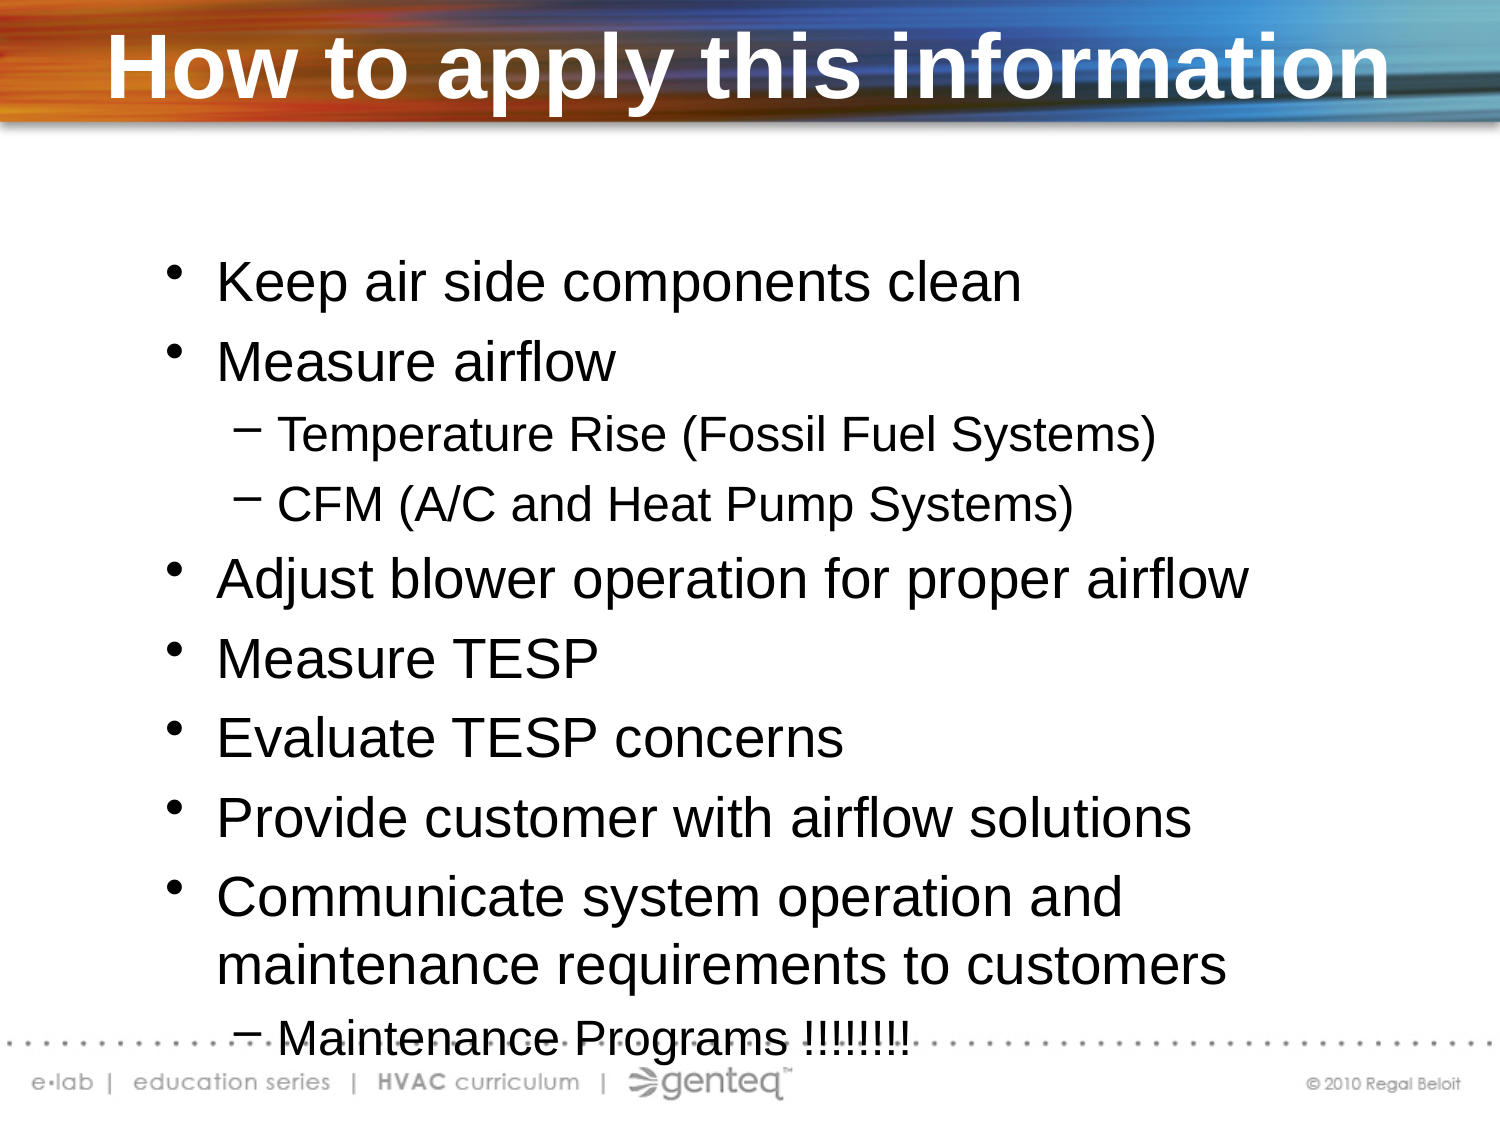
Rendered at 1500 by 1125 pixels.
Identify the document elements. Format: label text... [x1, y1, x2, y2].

list Keep air side components clean Measure airflow Temperature Rise (Fossil Fuel Systems) CFM (A/C and Heat Pump Systems) Adjust blower operation for proper airflow Measure TESP Evaluate TESP concerns Provide customer with airflow solutions Communicate system operation and maintenance requirements to customers Maintenance Programs !!!!!!!! [149, 237, 1426, 1076]
picture [0, 0, 1500, 1125]
title How to apply this information [75, 0, 1425, 188]
